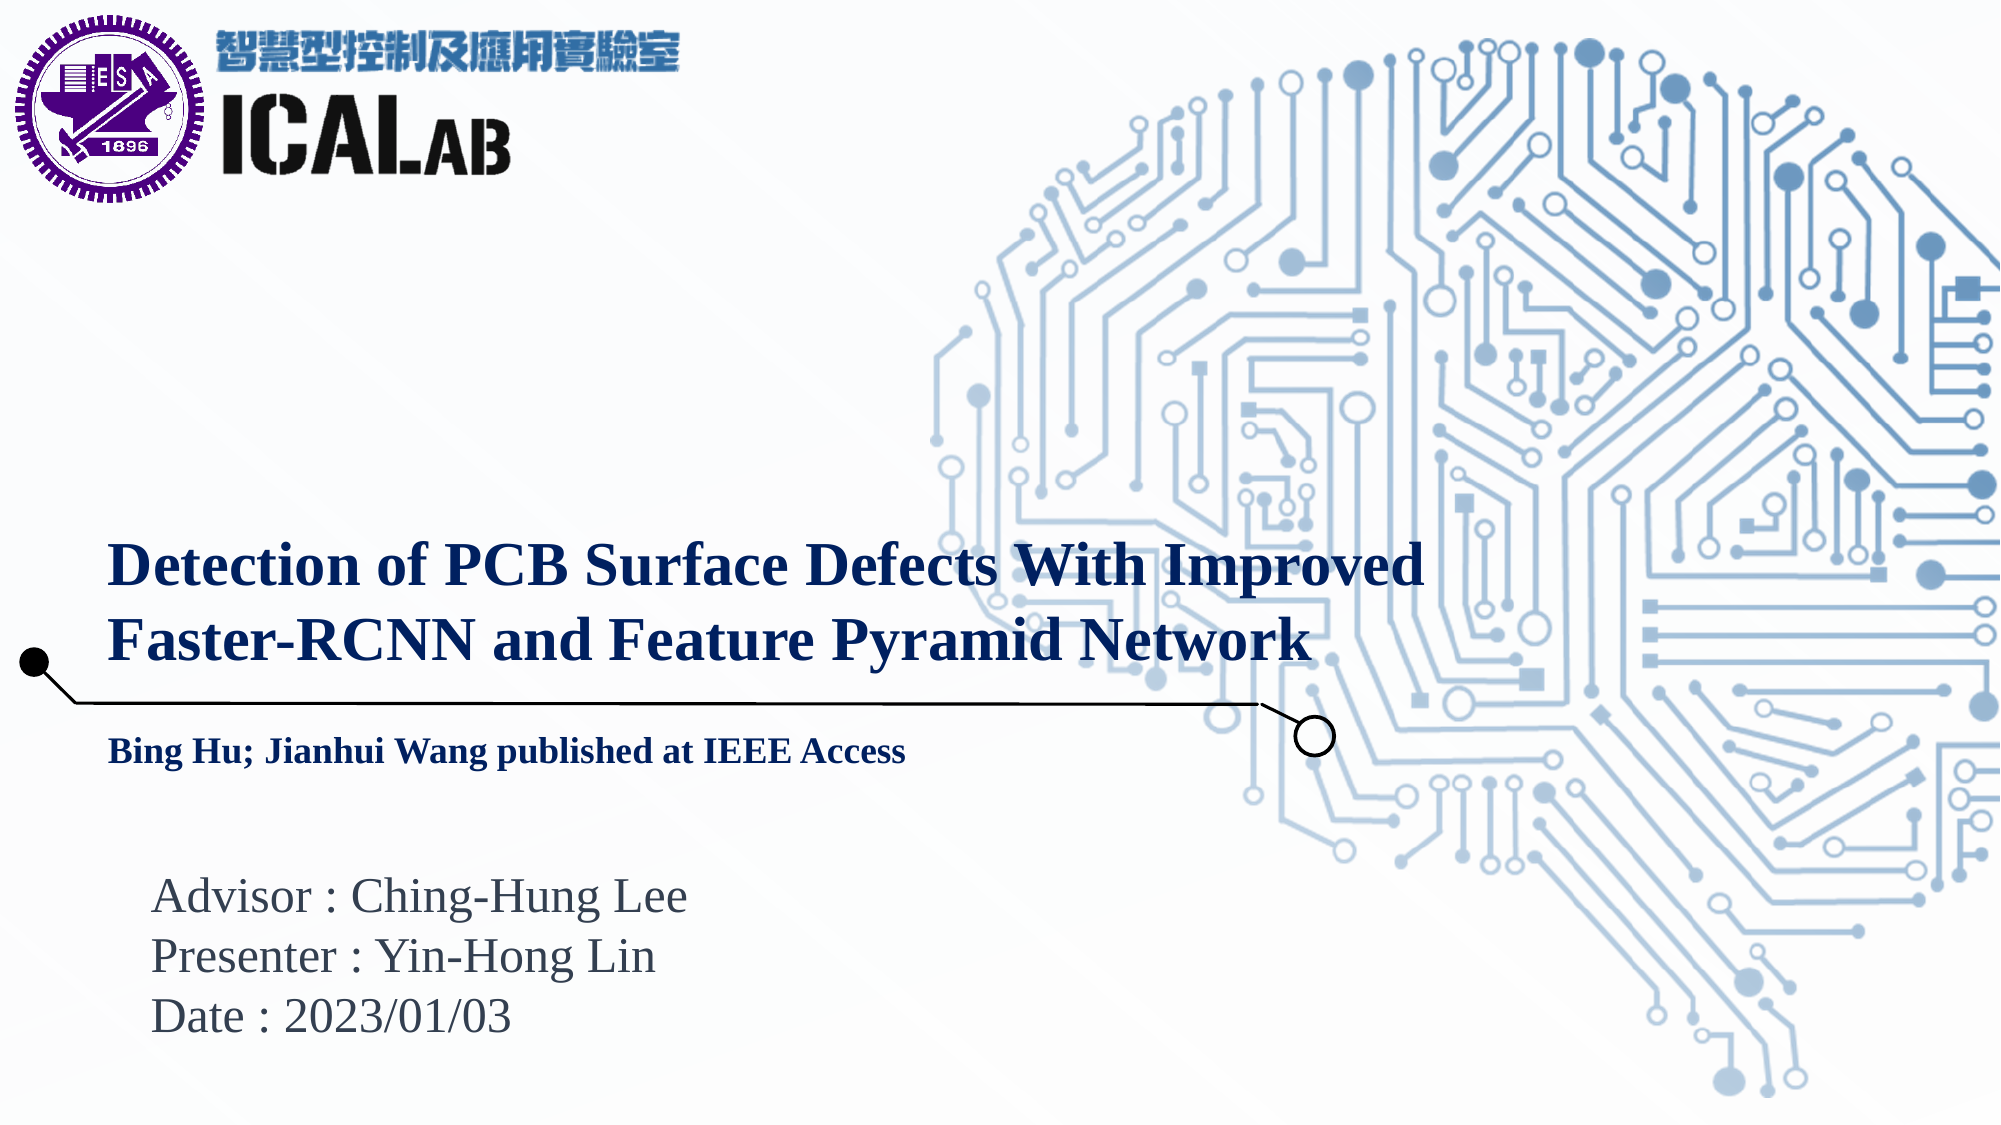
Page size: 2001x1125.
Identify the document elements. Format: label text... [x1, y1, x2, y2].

text_box Bing Hu; Jianhui Wang published at IEEE Access [93, 758, 1337, 779]
text_box Detection of PCB Surface Defects With Improved Faster-RCNN and Feature Pyramid Network [93, 515, 1463, 681]
text_box Advisor : Ching-Hung Lee Presenter : Yin-Hong Lin Date : 2023/01/03 [135, 855, 752, 1050]
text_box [19, 647, 1337, 758]
picture [0, 0, 2000, 1125]
